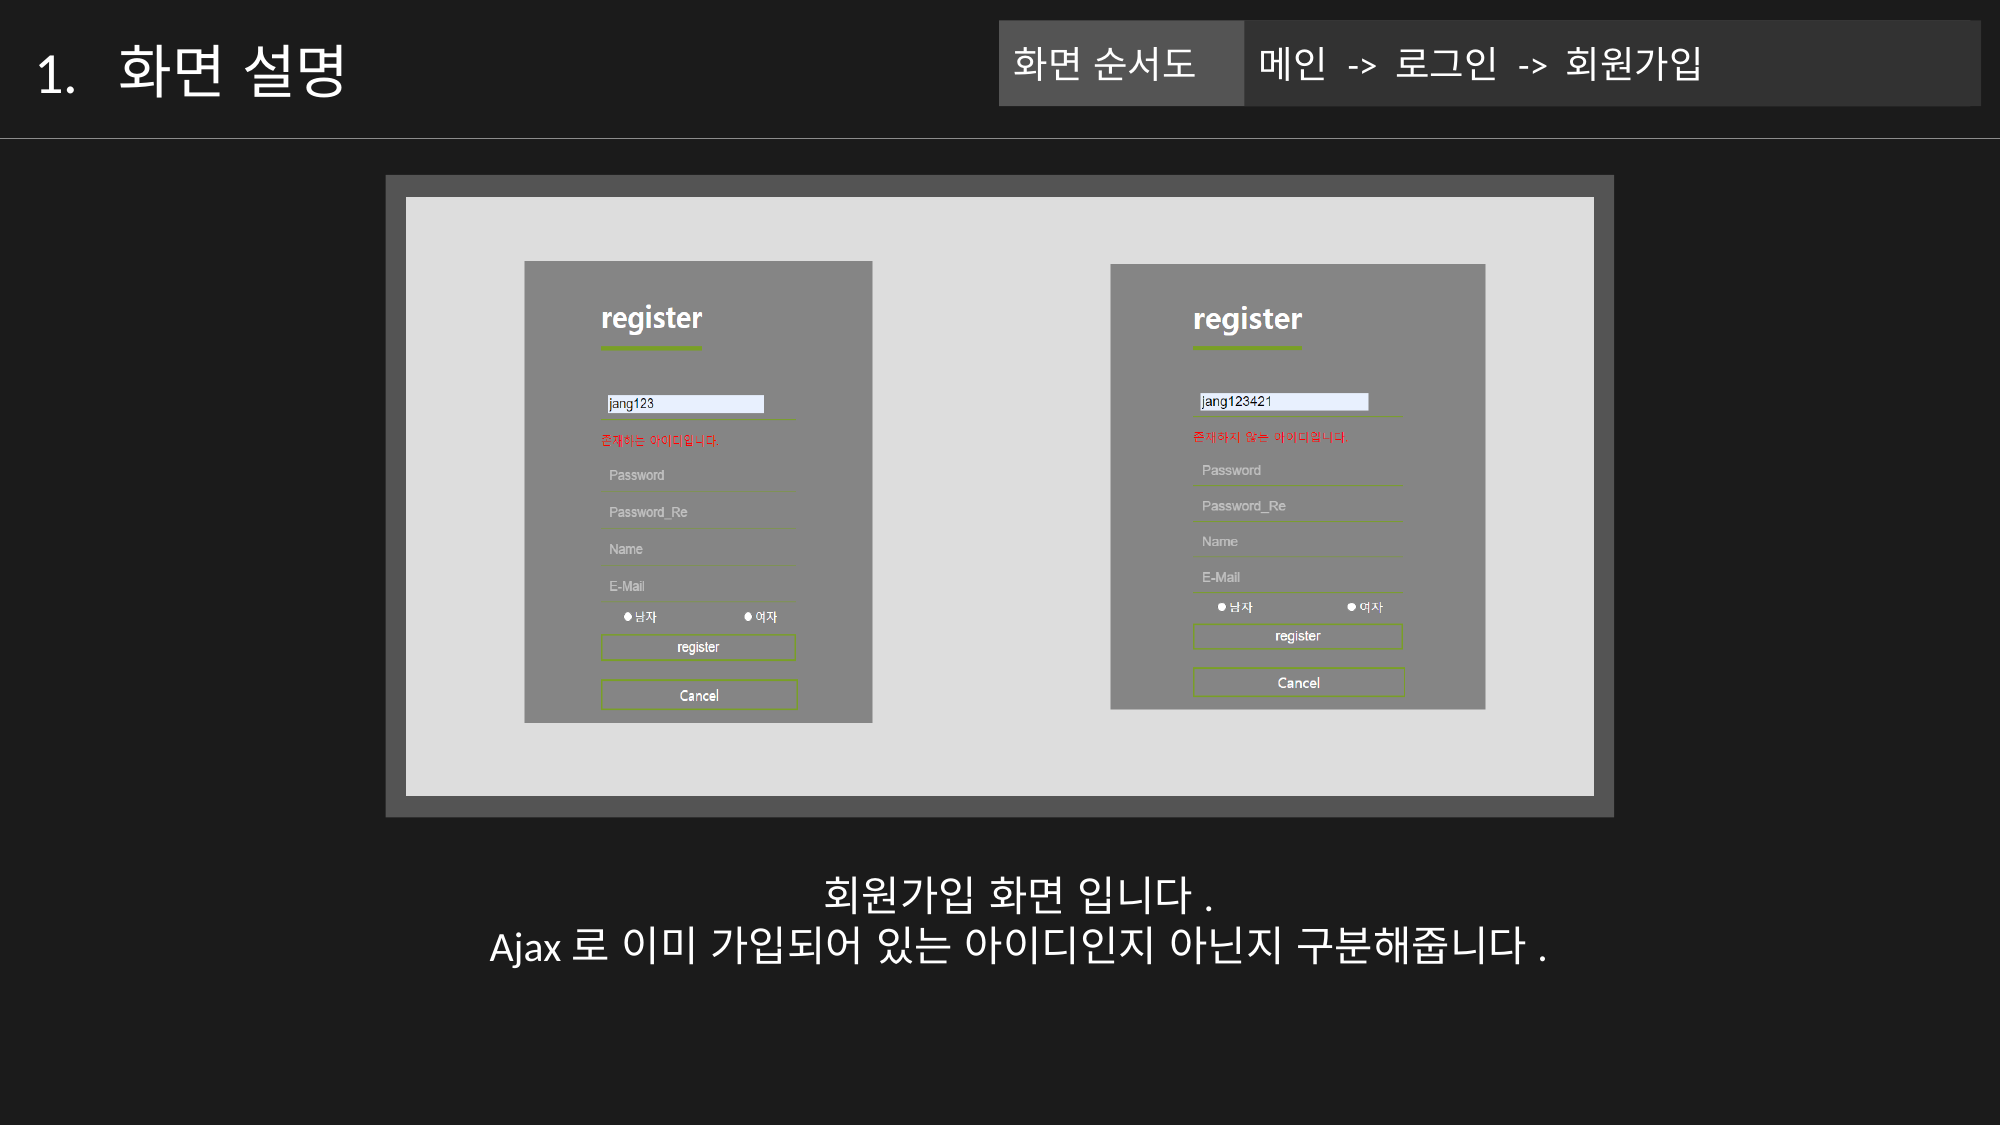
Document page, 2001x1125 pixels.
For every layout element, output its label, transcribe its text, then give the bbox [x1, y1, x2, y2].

text_box 1. 화면 설명 [19, 27, 386, 113]
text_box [999, 20, 1982, 107]
picture [406, 197, 1594, 796]
text_box 회원가입 화면 입니다. Ajax로 이미 가입되어 있는 아이디인지 아닌지 구분해줍니다. [122, 862, 1915, 978]
text_box [385, 174, 1615, 818]
